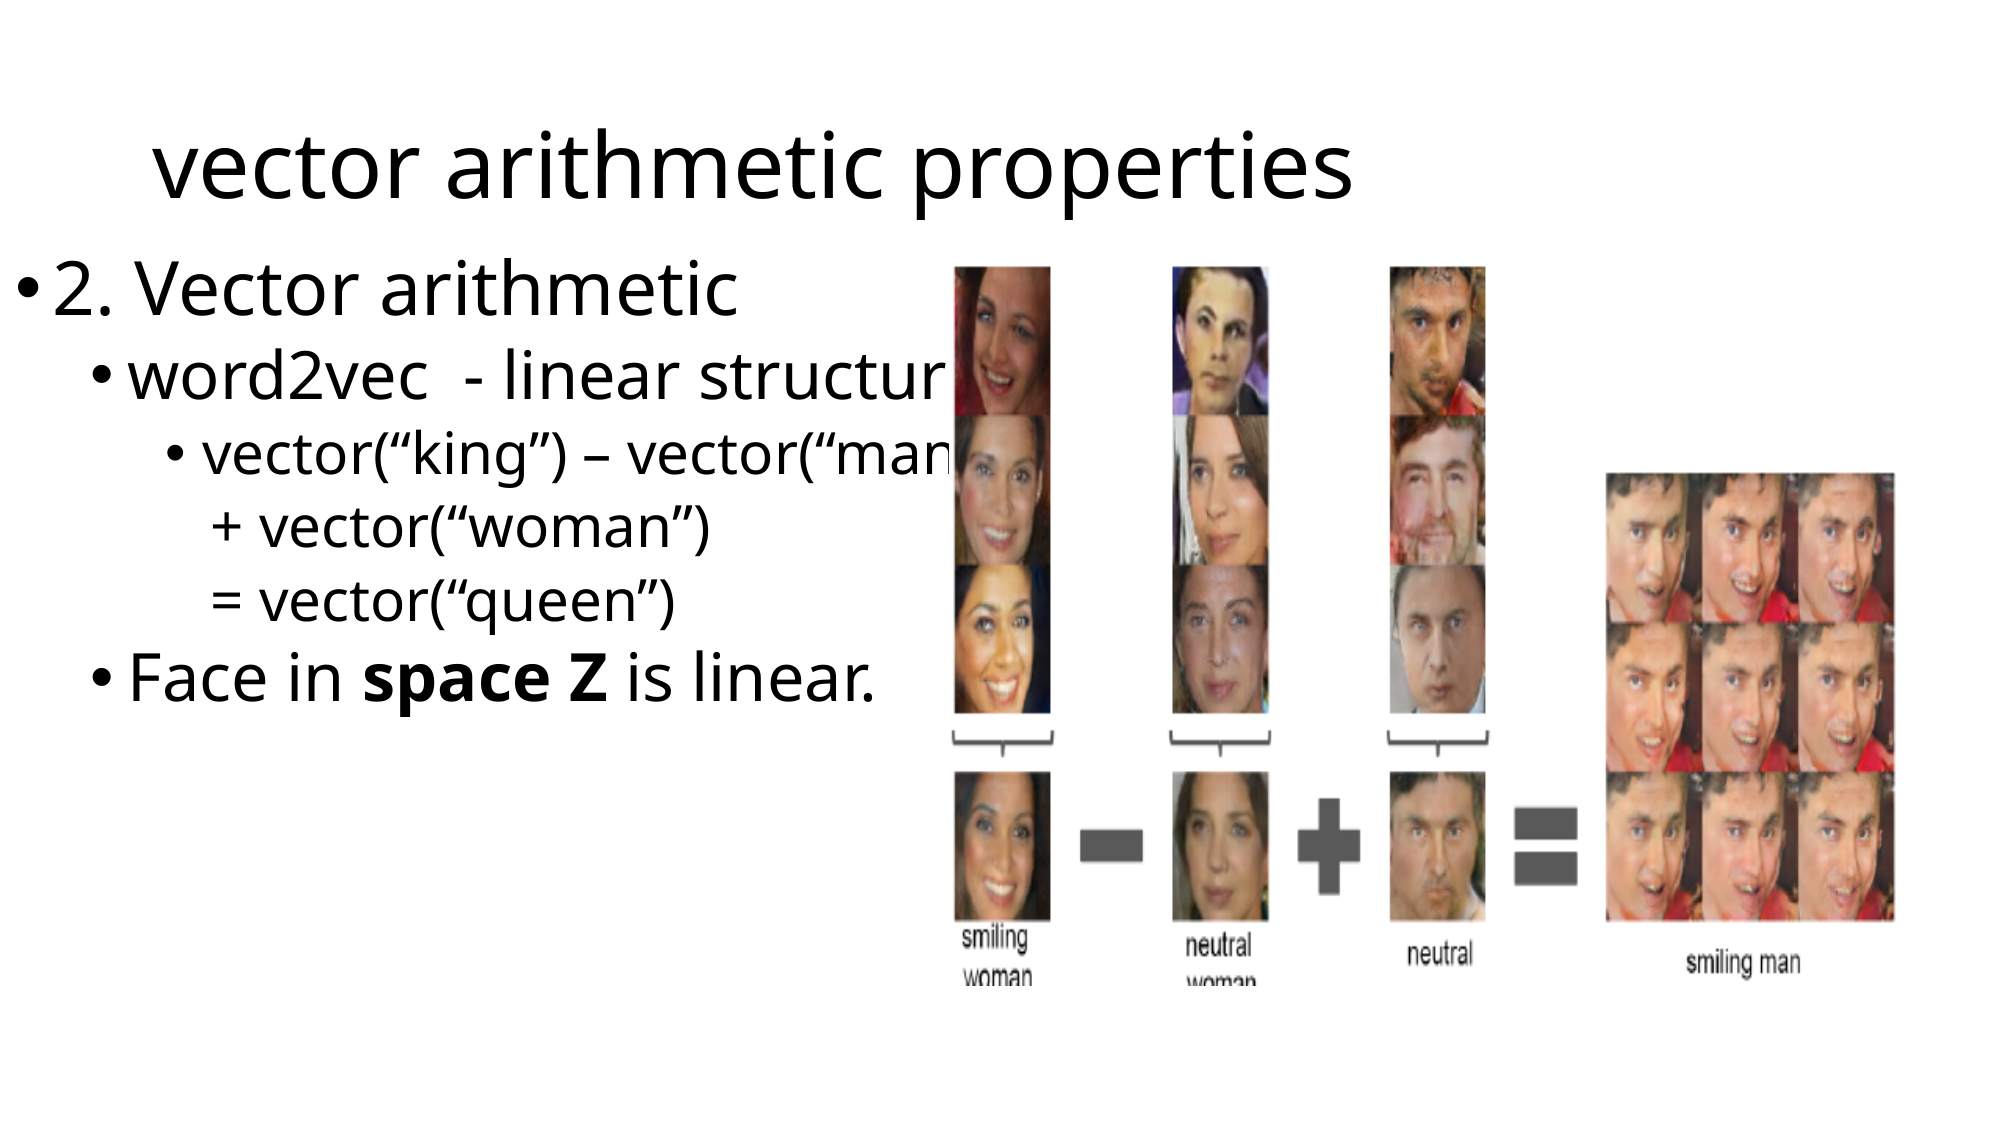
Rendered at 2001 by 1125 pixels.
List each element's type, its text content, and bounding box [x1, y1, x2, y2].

list 2. Vector arithmetic word2vec - linear structure vector(“king”) – vector(“man”) + vector(“woman”) = vector(“queen”) Face in space Z is linear. [0, 242, 1725, 957]
picture [948, 248, 1905, 986]
title vector arithmetic properties [137, 59, 1863, 248]
